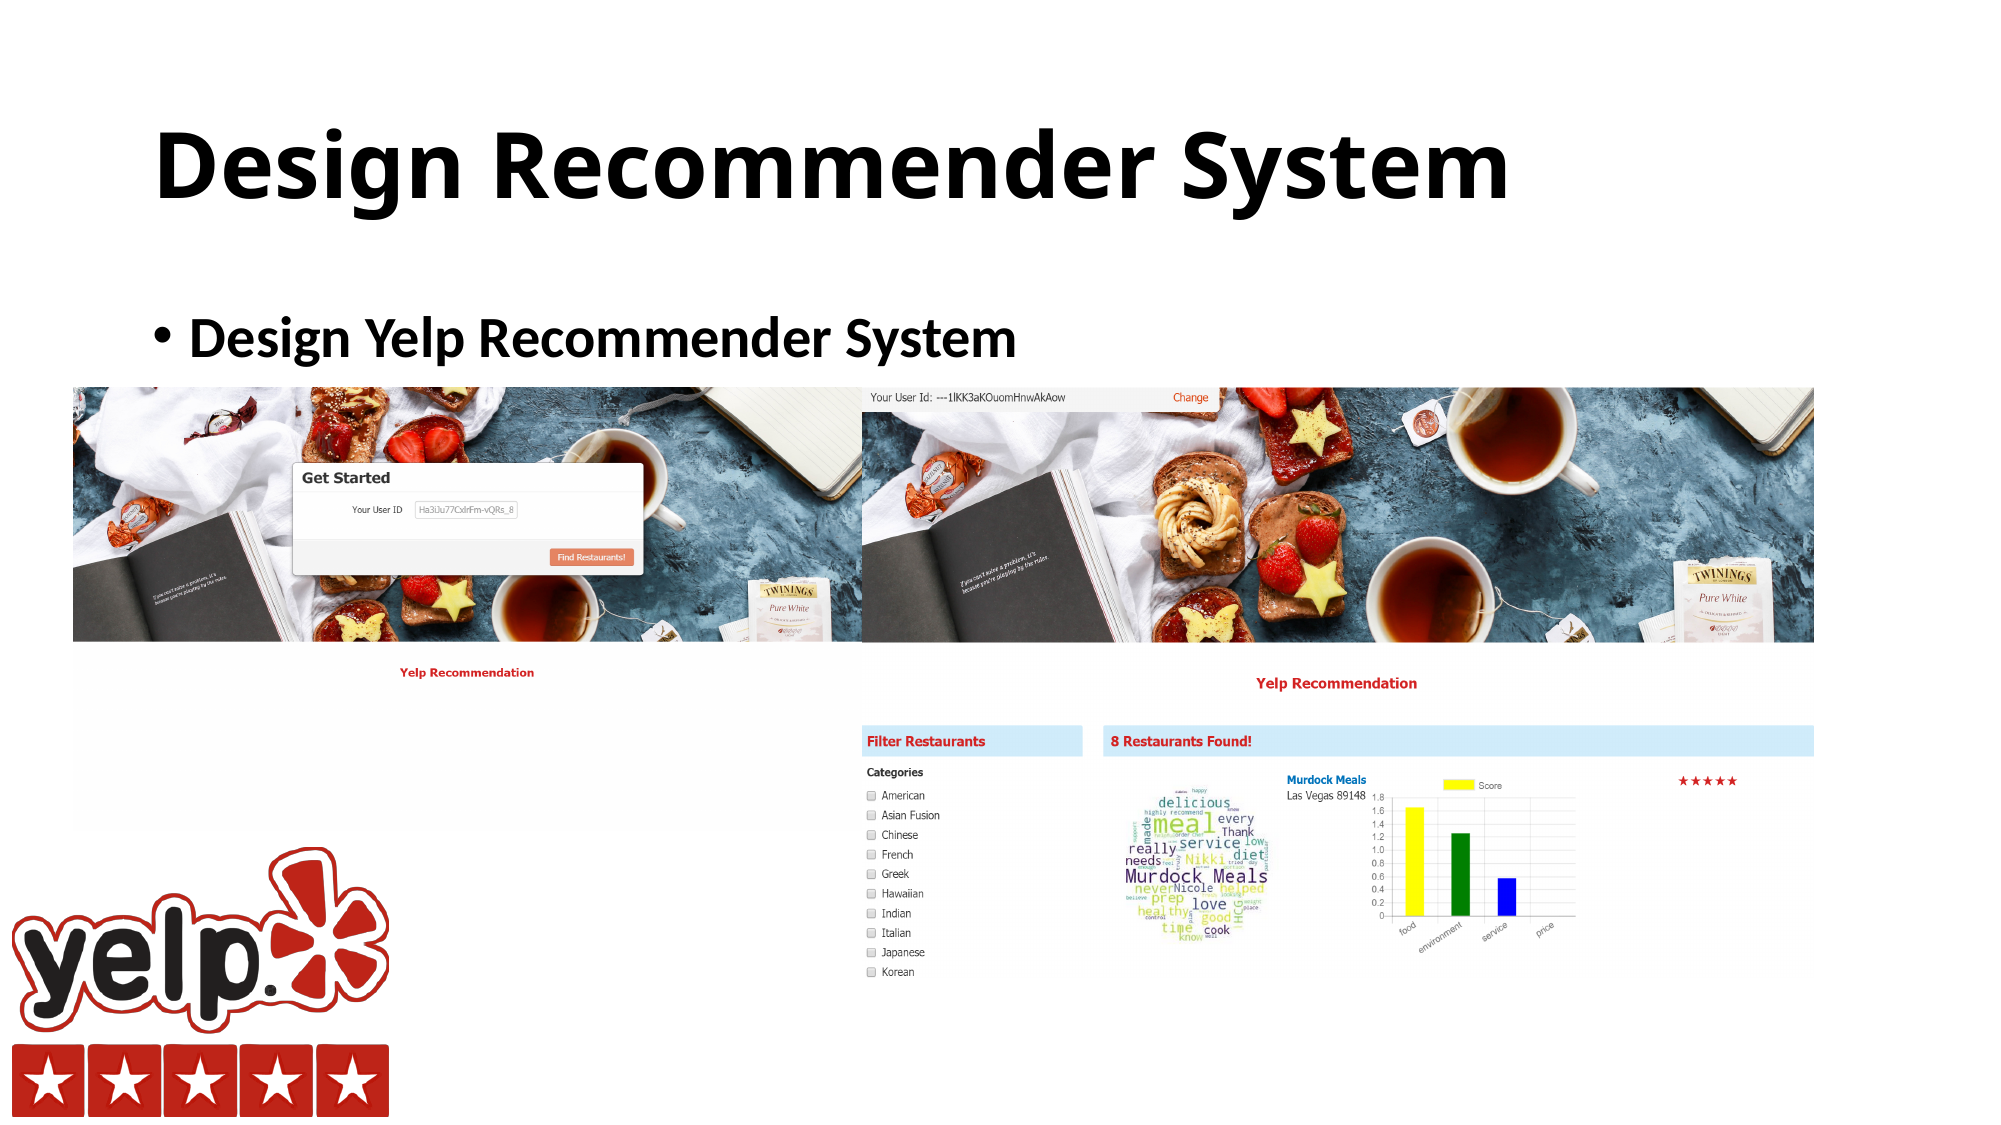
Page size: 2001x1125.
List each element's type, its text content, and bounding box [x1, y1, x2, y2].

title Design Recommender System [137, 59, 1863, 278]
list Design Yelp Recommender System [137, 299, 1863, 1014]
picture [0, 387, 1814, 1125]
